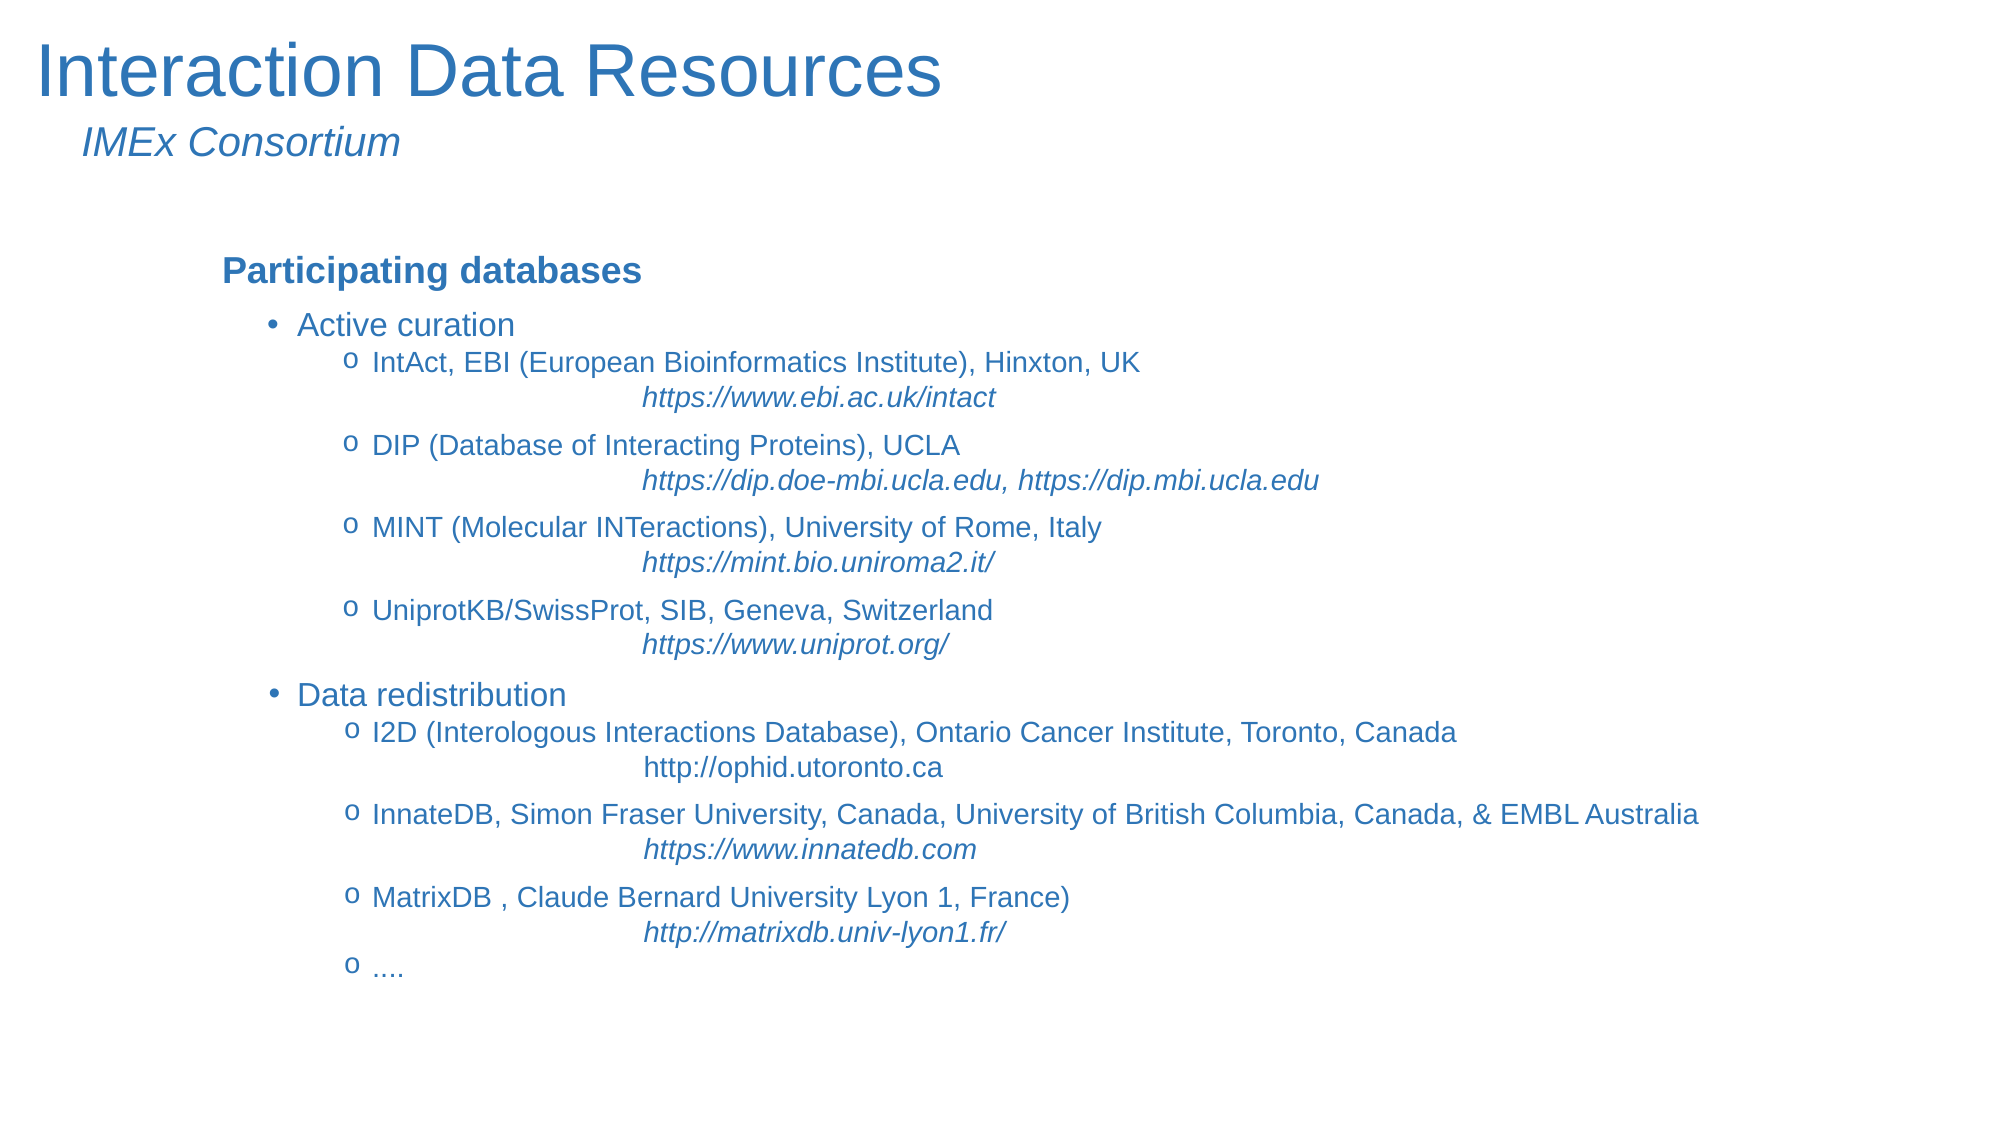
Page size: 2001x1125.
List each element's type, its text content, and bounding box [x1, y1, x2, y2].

text_box IMEx Consortium [47, 107, 966, 172]
text_box Interaction Data Resources [20, 13, 959, 119]
text_box Participating databases Active curation IntAct, EBI (European Bioinformatics Institute), Hinxton, UK https://www.ebi.ac.uk/intact DIP (Database of Interacting Proteins), UCLA https://dip.doe-mbi.ucla.edu, https://dip.mbi.ucla.edu MINT (Molecular INTeractions), University of Rome, Italy https://mint.bio.uniroma2.it/ UniprotKB/SwissProt, SIB, Geneva, Switzerland https://www.uniprot.org/ Data redistribution I2D (Interologous Interactions Database), Ontario Cancer Institute, Toronto, Canada http://ophid.utoronto.ca InnateDB, Simon Fraser University, Canada, University of British Columbia, Canada, & EMBL Australia https://www.innatedb.com MatrixDB , Claude Bernard University Lyon 1, France) http://matrixdb.univ-lyon1.fr/ .... [207, 238, 1811, 1038]
